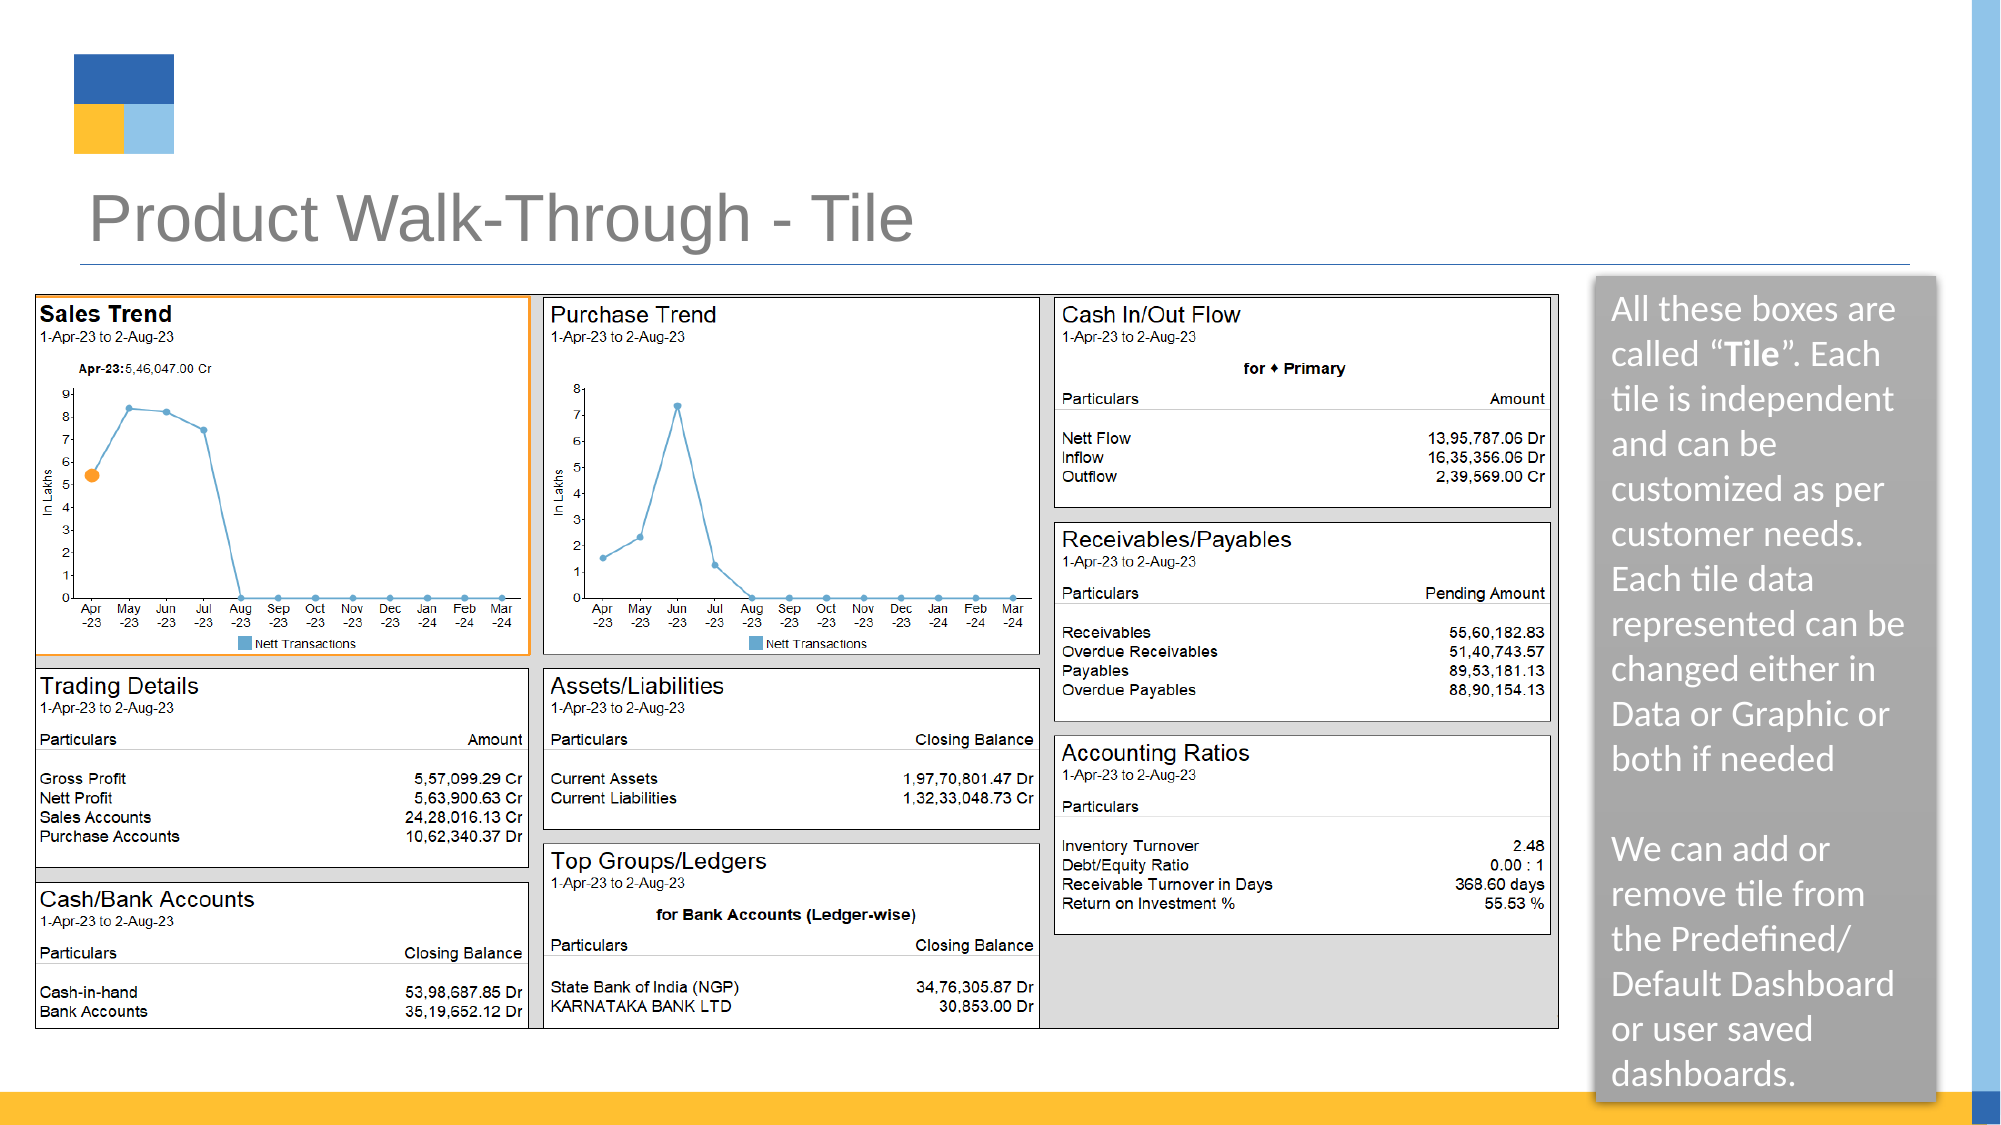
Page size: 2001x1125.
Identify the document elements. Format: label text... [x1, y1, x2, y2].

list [35, 294, 1559, 1029]
title Product Walk-Through - Tile [74, 176, 1904, 251]
picture [74, 54, 174, 154]
text_box All these boxes are called “Tile”. Each tile is independent and can be customized as per customer needs. Each tile data represented can be changed either in Data or Graphic or both if needed We can add or remove tile from the Predefined/ Default Dashboard or user saved dashboards. [1596, 276, 1937, 1102]
